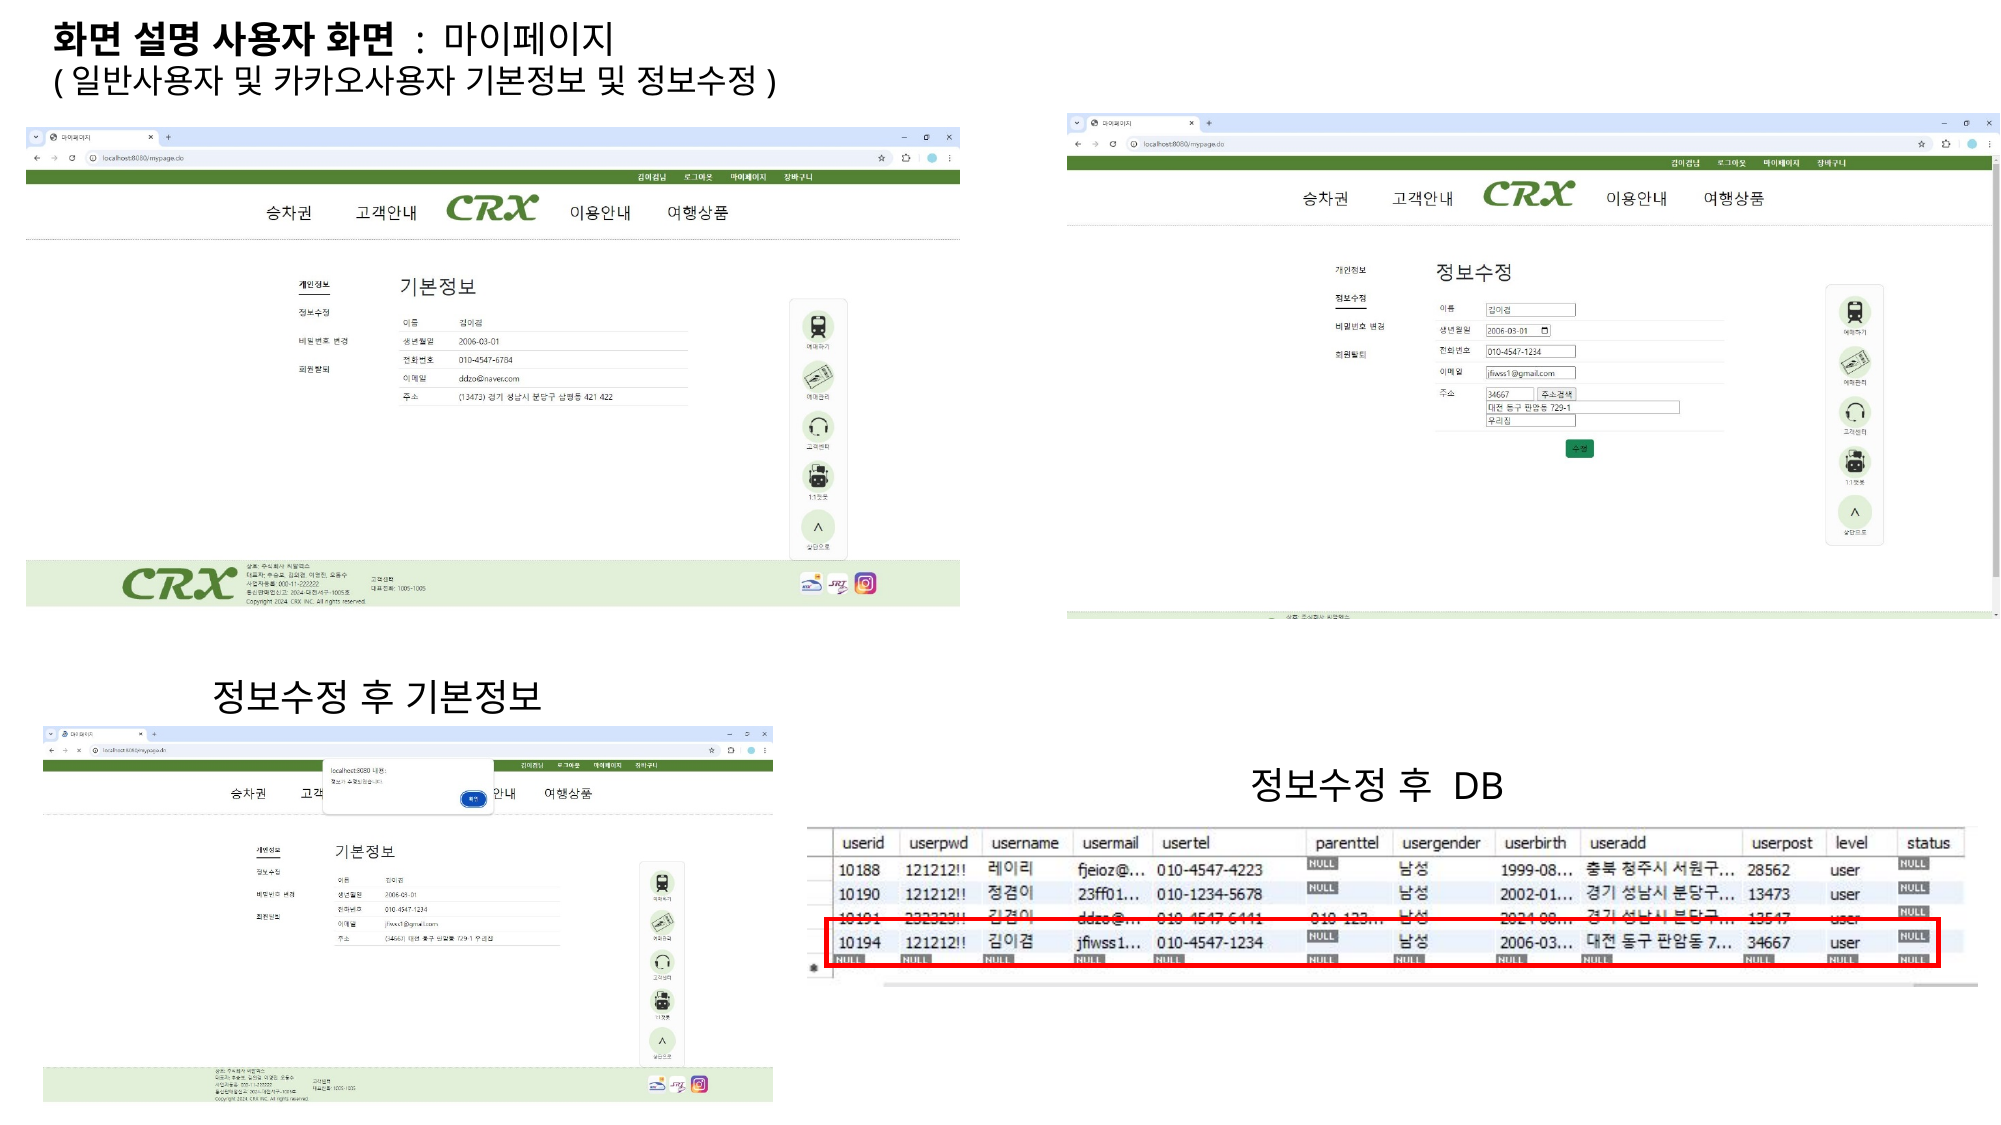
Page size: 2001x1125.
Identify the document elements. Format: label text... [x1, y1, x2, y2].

picture [43, 726, 773, 1125]
picture [26, 127, 960, 634]
text_box 정보수정 후 DB [1235, 754, 1530, 815]
picture [1066, 113, 2000, 619]
text_box 정보수정 후 기본정보 [197, 666, 559, 726]
text_box 화면 설명 사용자 화면 : 마이페이지 (일반사용자 및 카카오사용자 기본정보 및 정보수정) [39, 8, 792, 108]
picture [807, 826, 1978, 987]
